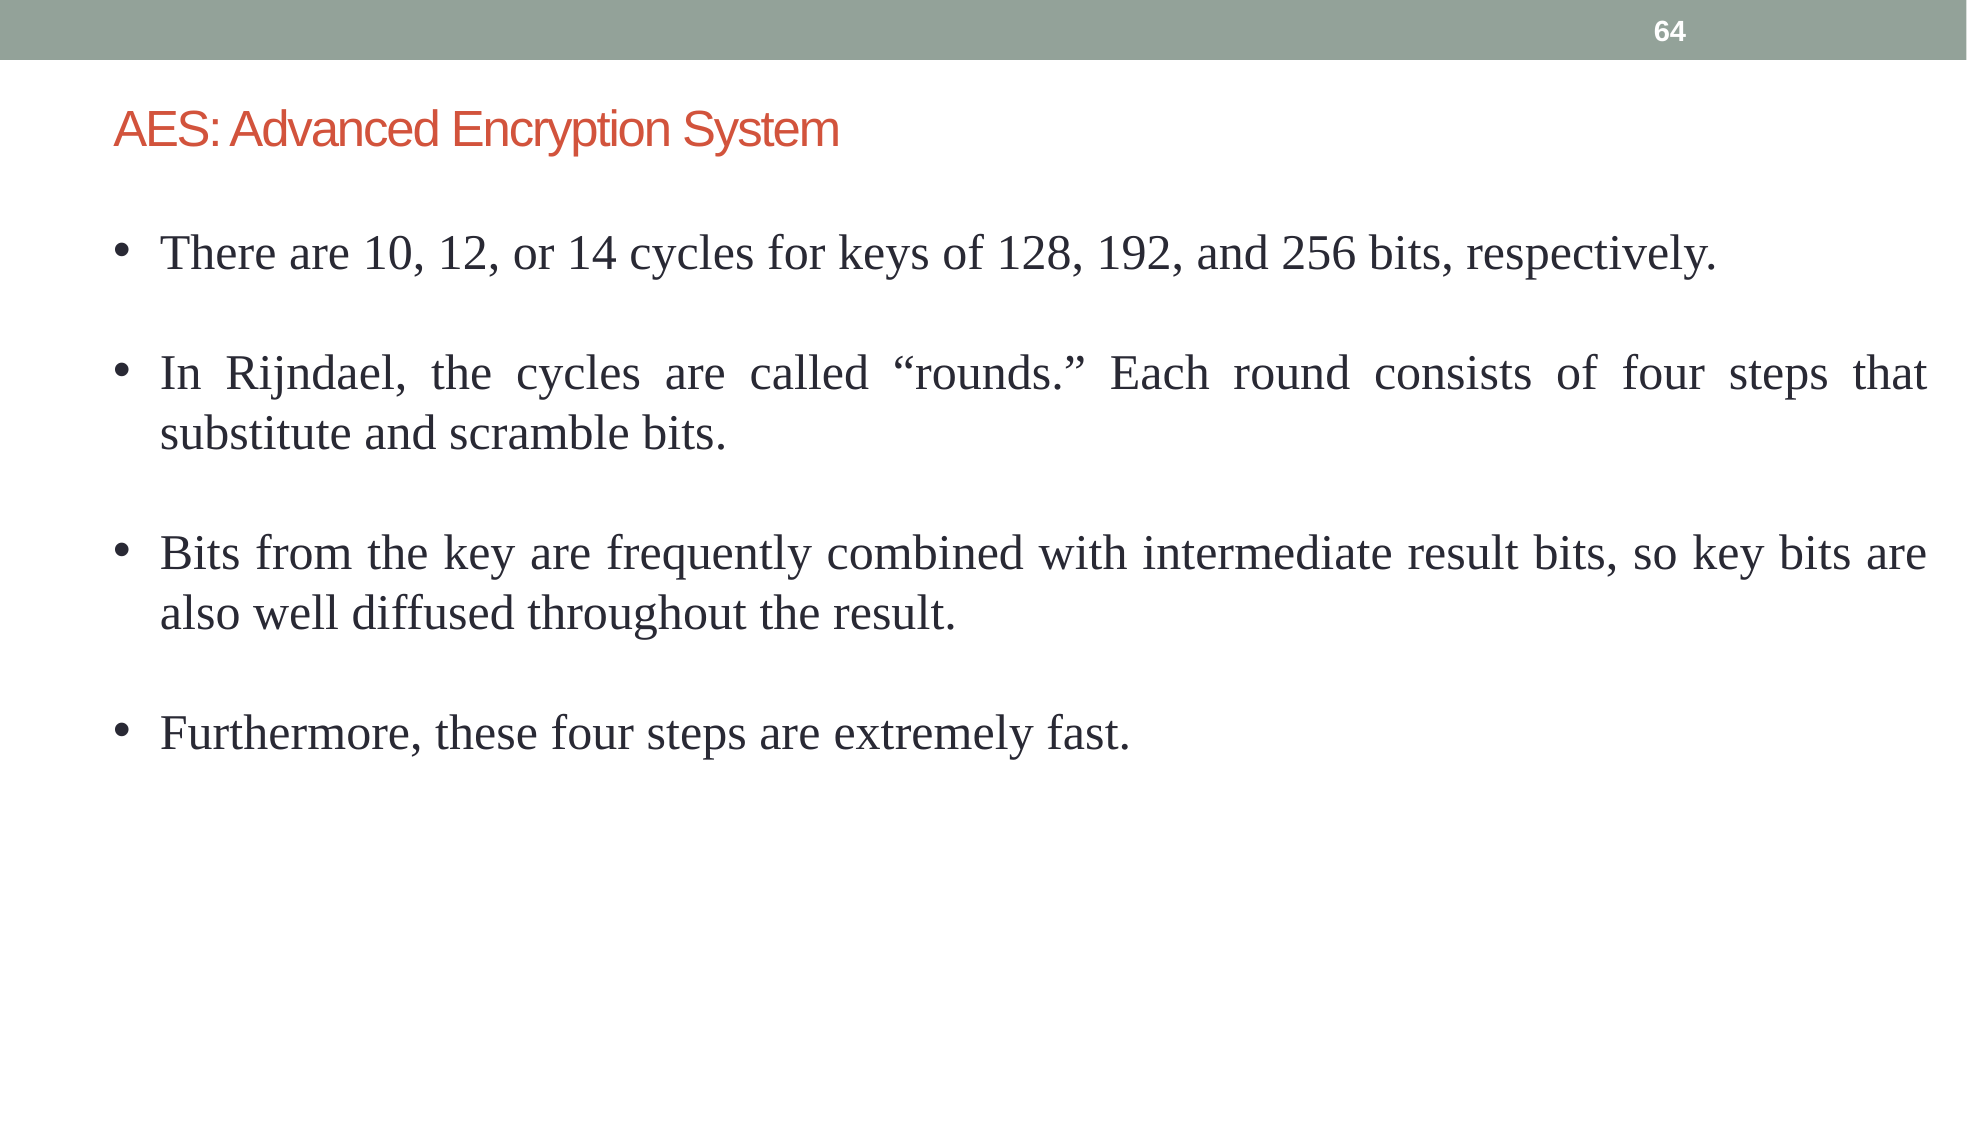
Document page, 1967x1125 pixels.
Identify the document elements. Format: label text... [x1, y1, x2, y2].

text_box There are 10, 12, or 14 cycles for keys of 128, 192, and 256 bits, respectively. In Rijndael, the cycles are called “rounds.” Each round consists of four steps that substitute and scramble bits. Bits from the key are frequently combined with intermediate result bits, so key bits are also well diffused throughout the result. Furthermore, these four steps are extremely fast. [98, 212, 1945, 767]
slide_number 64 [1638, 3, 1869, 57]
title AES: Advanced Encryption System [98, 87, 1869, 165]
